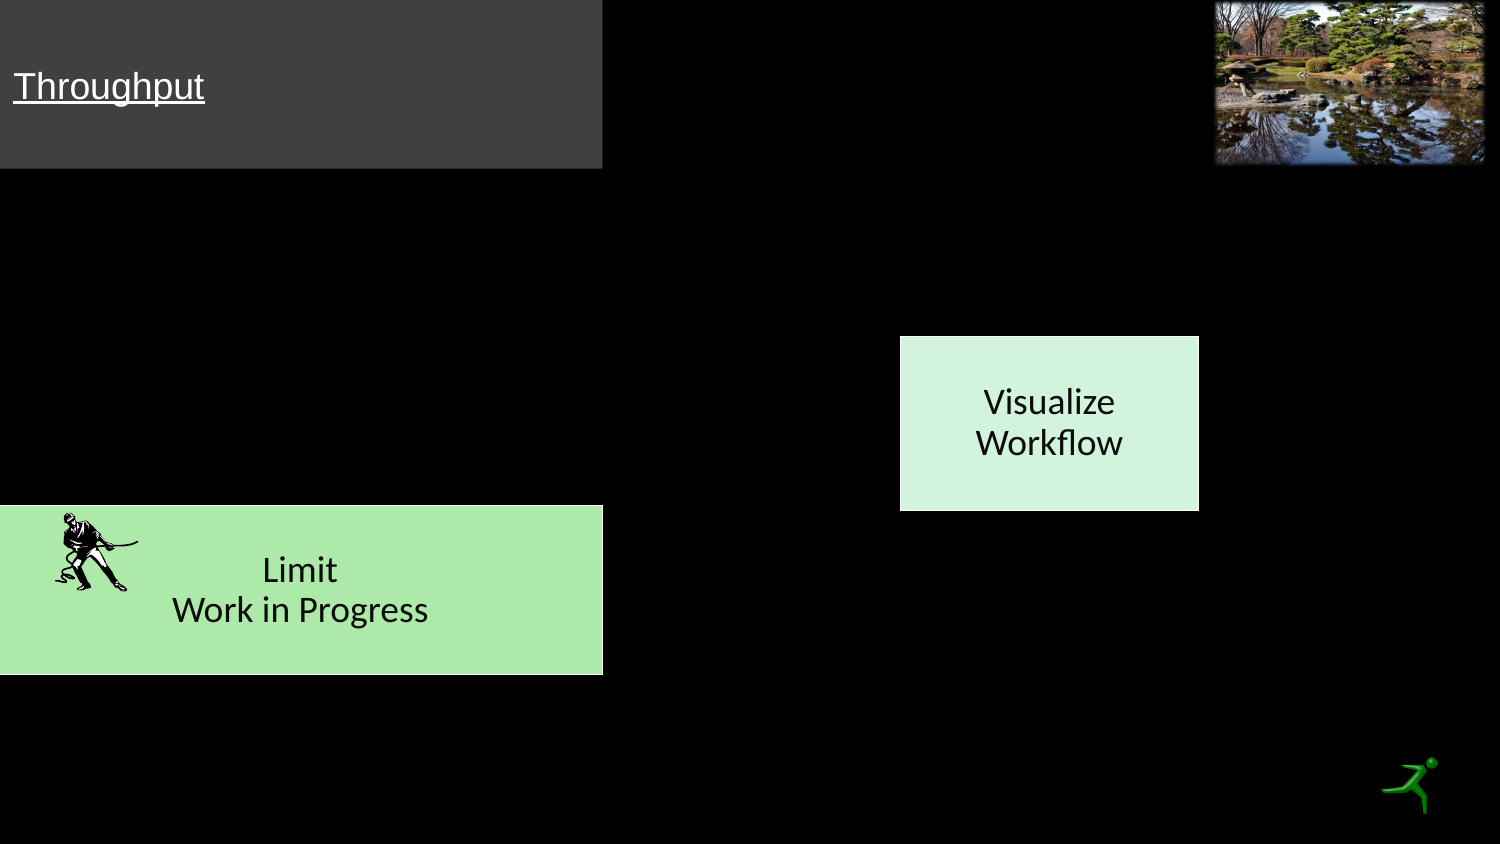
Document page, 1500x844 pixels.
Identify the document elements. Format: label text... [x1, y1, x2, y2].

text_box Visualize Workflow [900, 336, 1199, 511]
picture [54, 511, 139, 592]
picture [1366, 742, 1452, 829]
picture [1212, 0, 1487, 169]
text_box Throughput [0, 0, 603, 169]
text_box Limit Work in Progress [0, 505, 603, 675]
